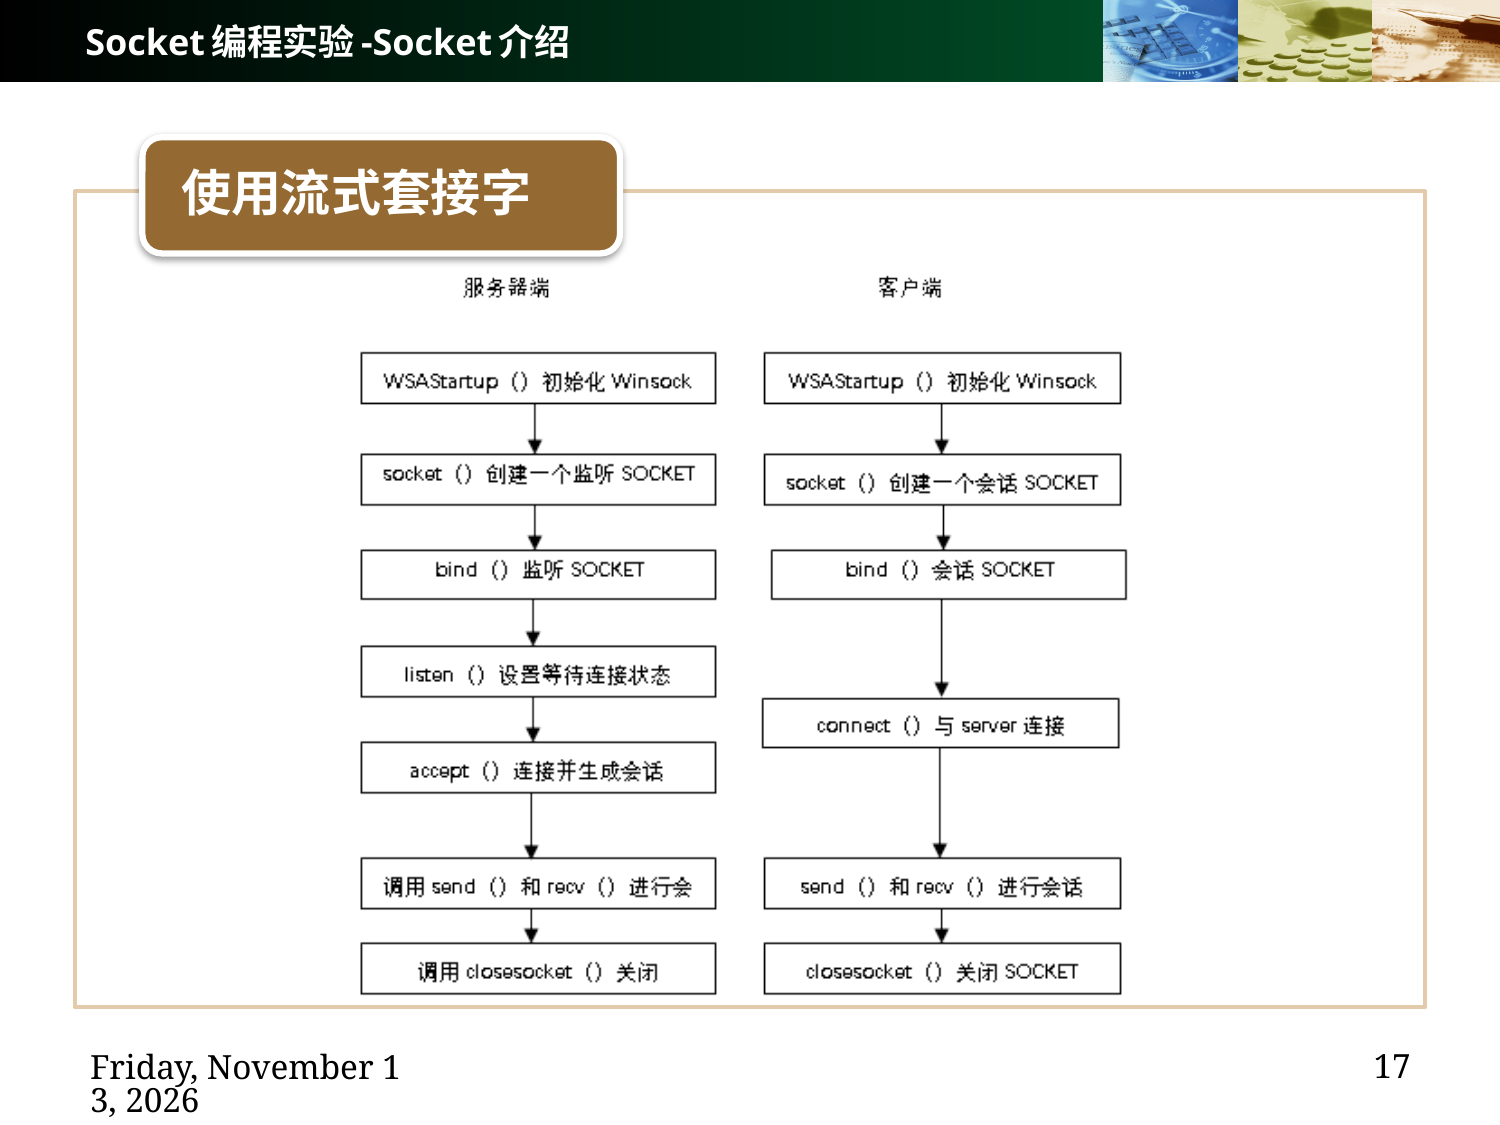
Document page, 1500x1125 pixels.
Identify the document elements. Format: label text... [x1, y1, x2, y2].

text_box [74, 191, 1436, 1015]
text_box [142, 136, 621, 254]
footer 17 [950, 1023, 1426, 1099]
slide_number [74, 1023, 426, 1100]
picture [1103, 0, 1500, 82]
title Socket编程实验-Socket介绍 [70, 11, 1090, 71]
picture [359, 260, 1132, 997]
